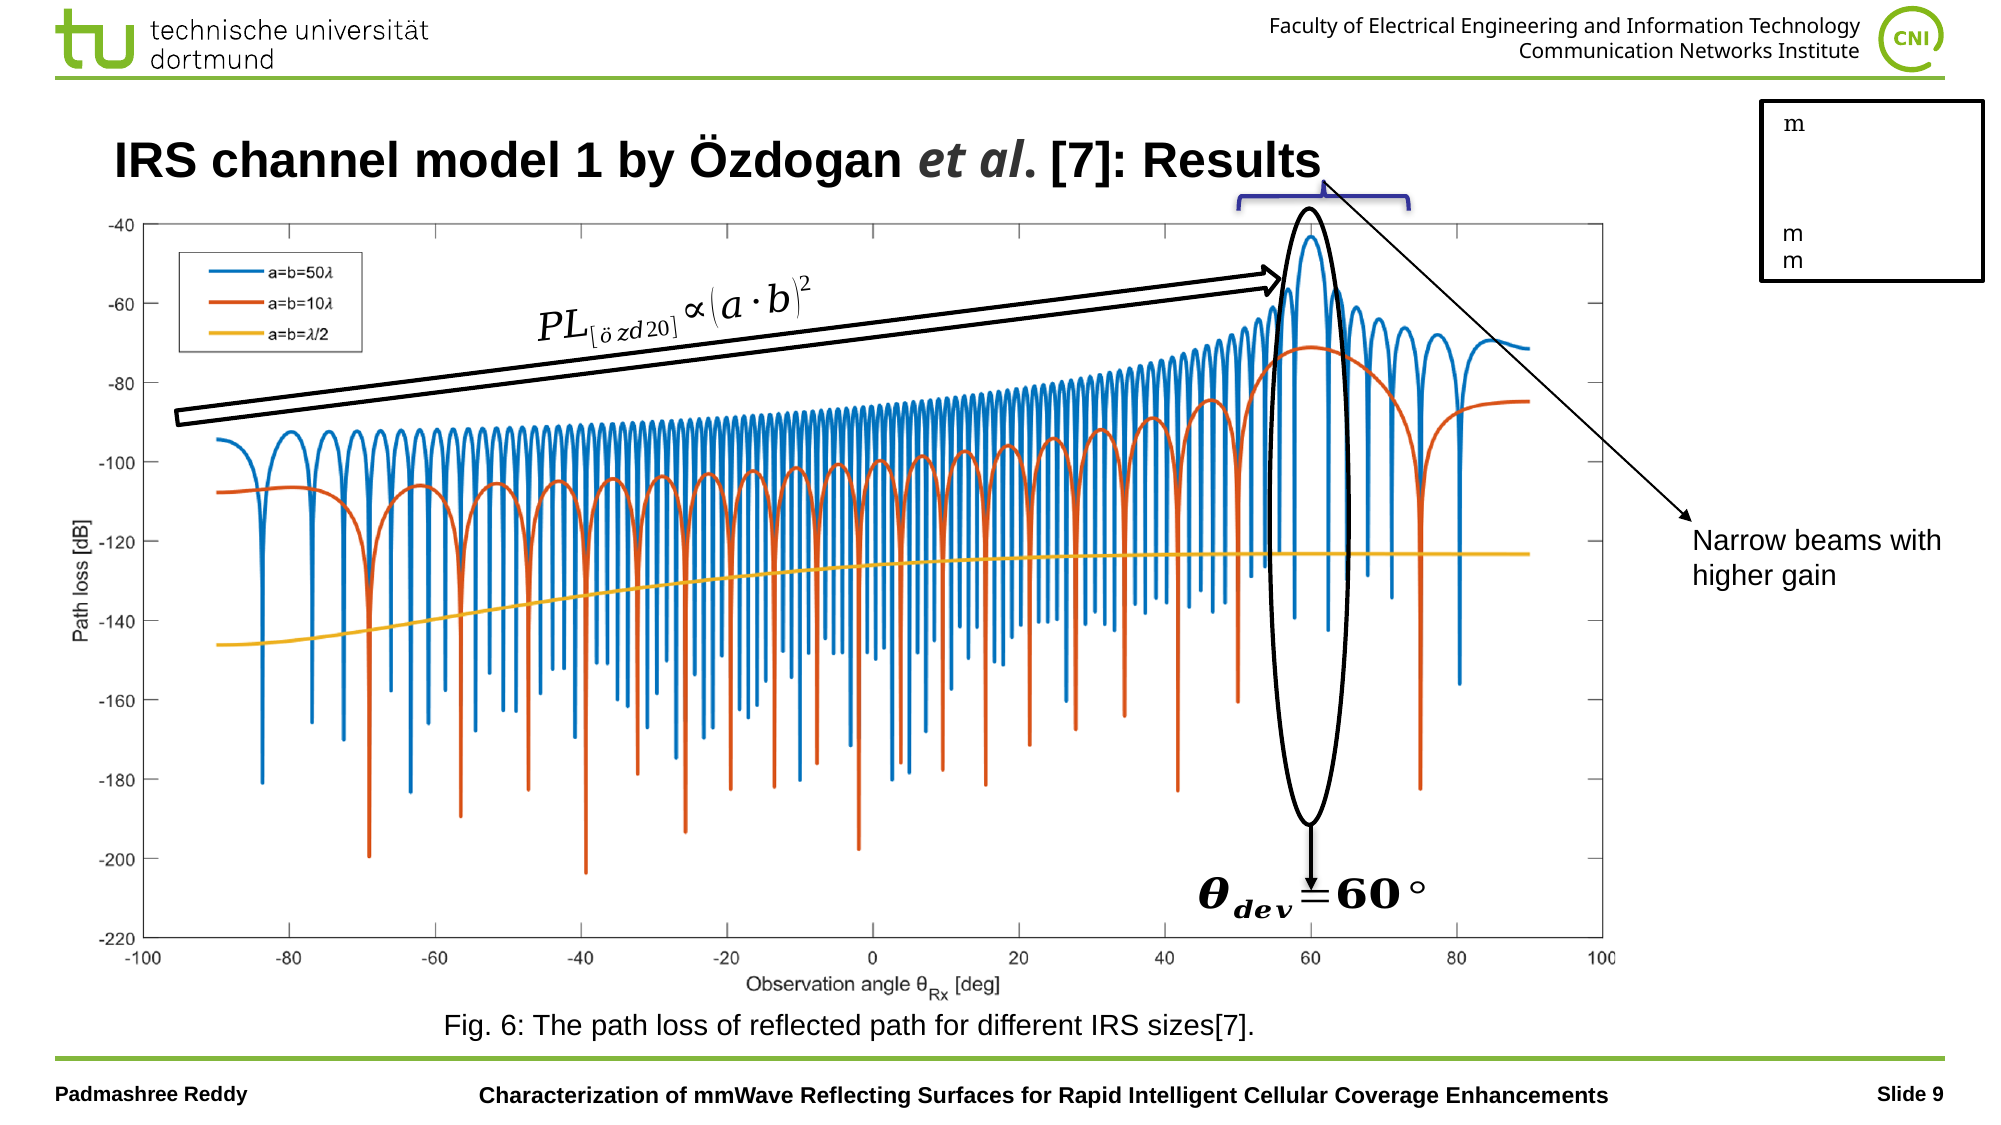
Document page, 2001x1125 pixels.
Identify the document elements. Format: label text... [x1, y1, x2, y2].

text_box [1236, 194, 1318, 203]
picture [62, 204, 1616, 1011]
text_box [1323, 181, 1692, 523]
text_box Fig. 6: The path loss of reflected path for different IRS sizes[7]. [428, 1019, 1272, 1049]
title IRS channel model 1 by Özdogan et al. [7]: Results [99, 114, 1759, 200]
text_box Narrow beams with higher gain [1677, 514, 1965, 599]
